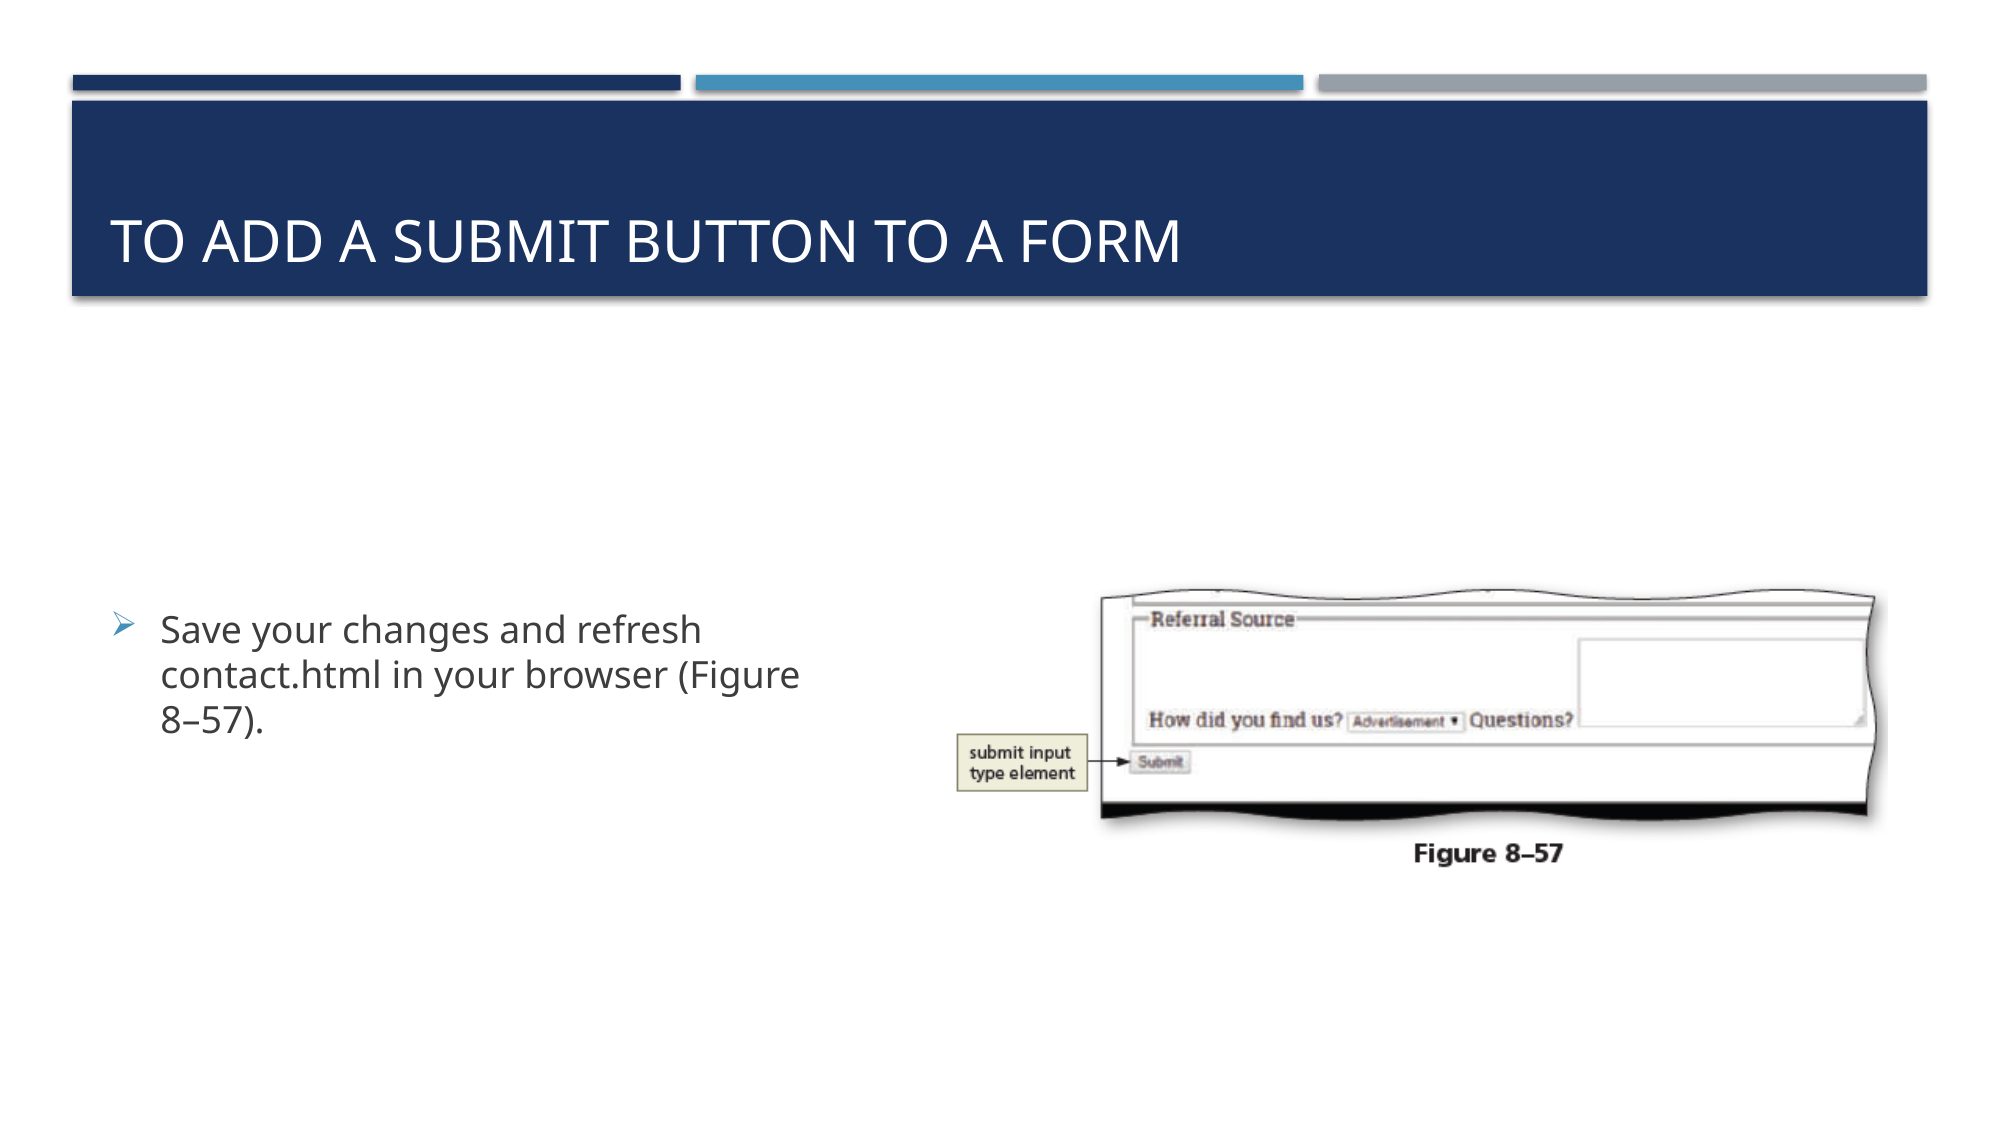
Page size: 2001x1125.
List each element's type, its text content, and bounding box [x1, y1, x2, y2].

picture [946, 580, 1888, 872]
title To Add a Submit Button to a Form [95, 115, 1905, 282]
list Save your changes and refresh contact.html in your browser (Figure 8–57). [95, 337, 850, 1010]
